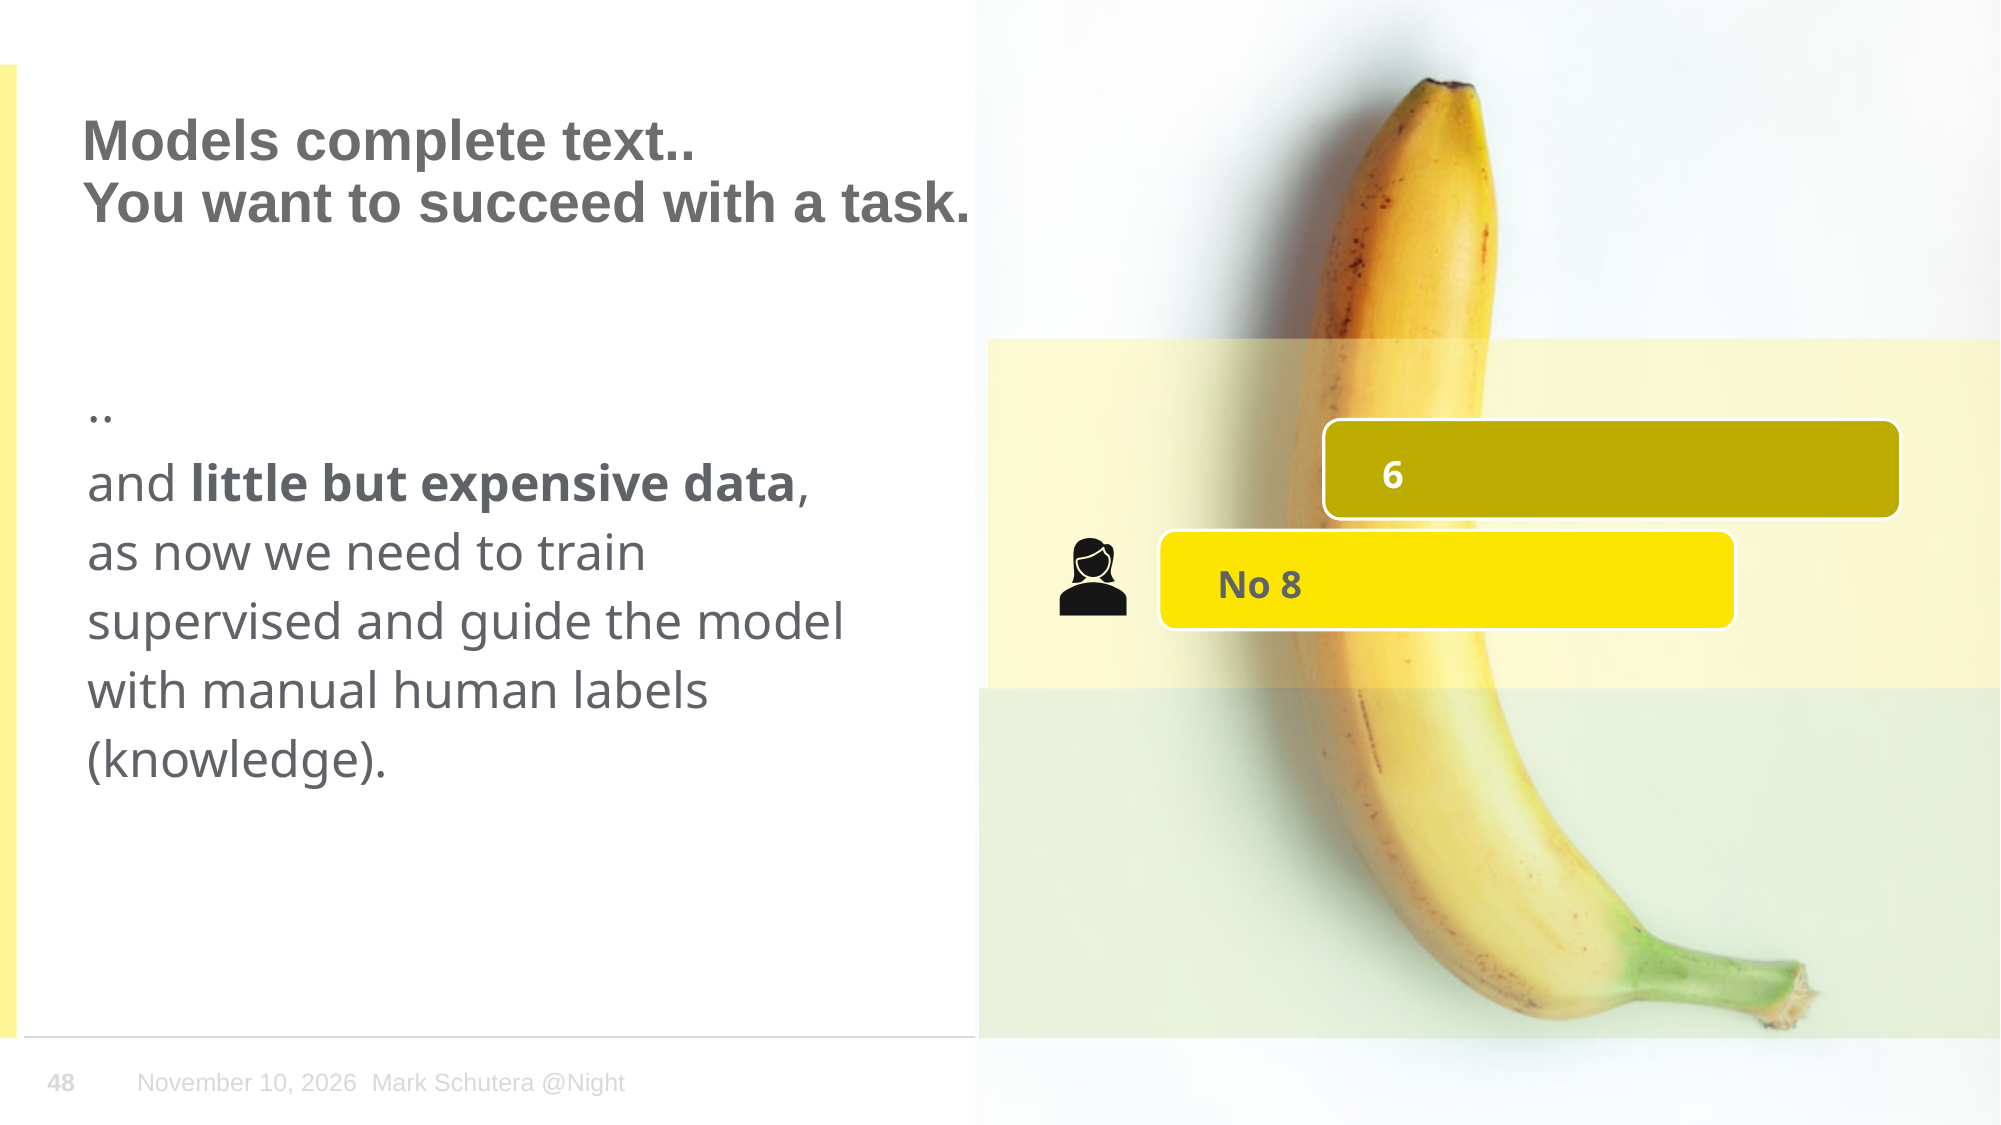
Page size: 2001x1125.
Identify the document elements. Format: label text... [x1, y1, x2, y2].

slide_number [137, 1038, 362, 1125]
picture [915, 0, 2001, 1125]
list .. and little but expensive data, as now we need to train supervised and guide the model with manual human labels (knowledge). [87, 363, 863, 1014]
title Models complete text.. You want to succeed with a task. [82, 108, 915, 235]
slide_number 48 [47, 1038, 119, 1125]
